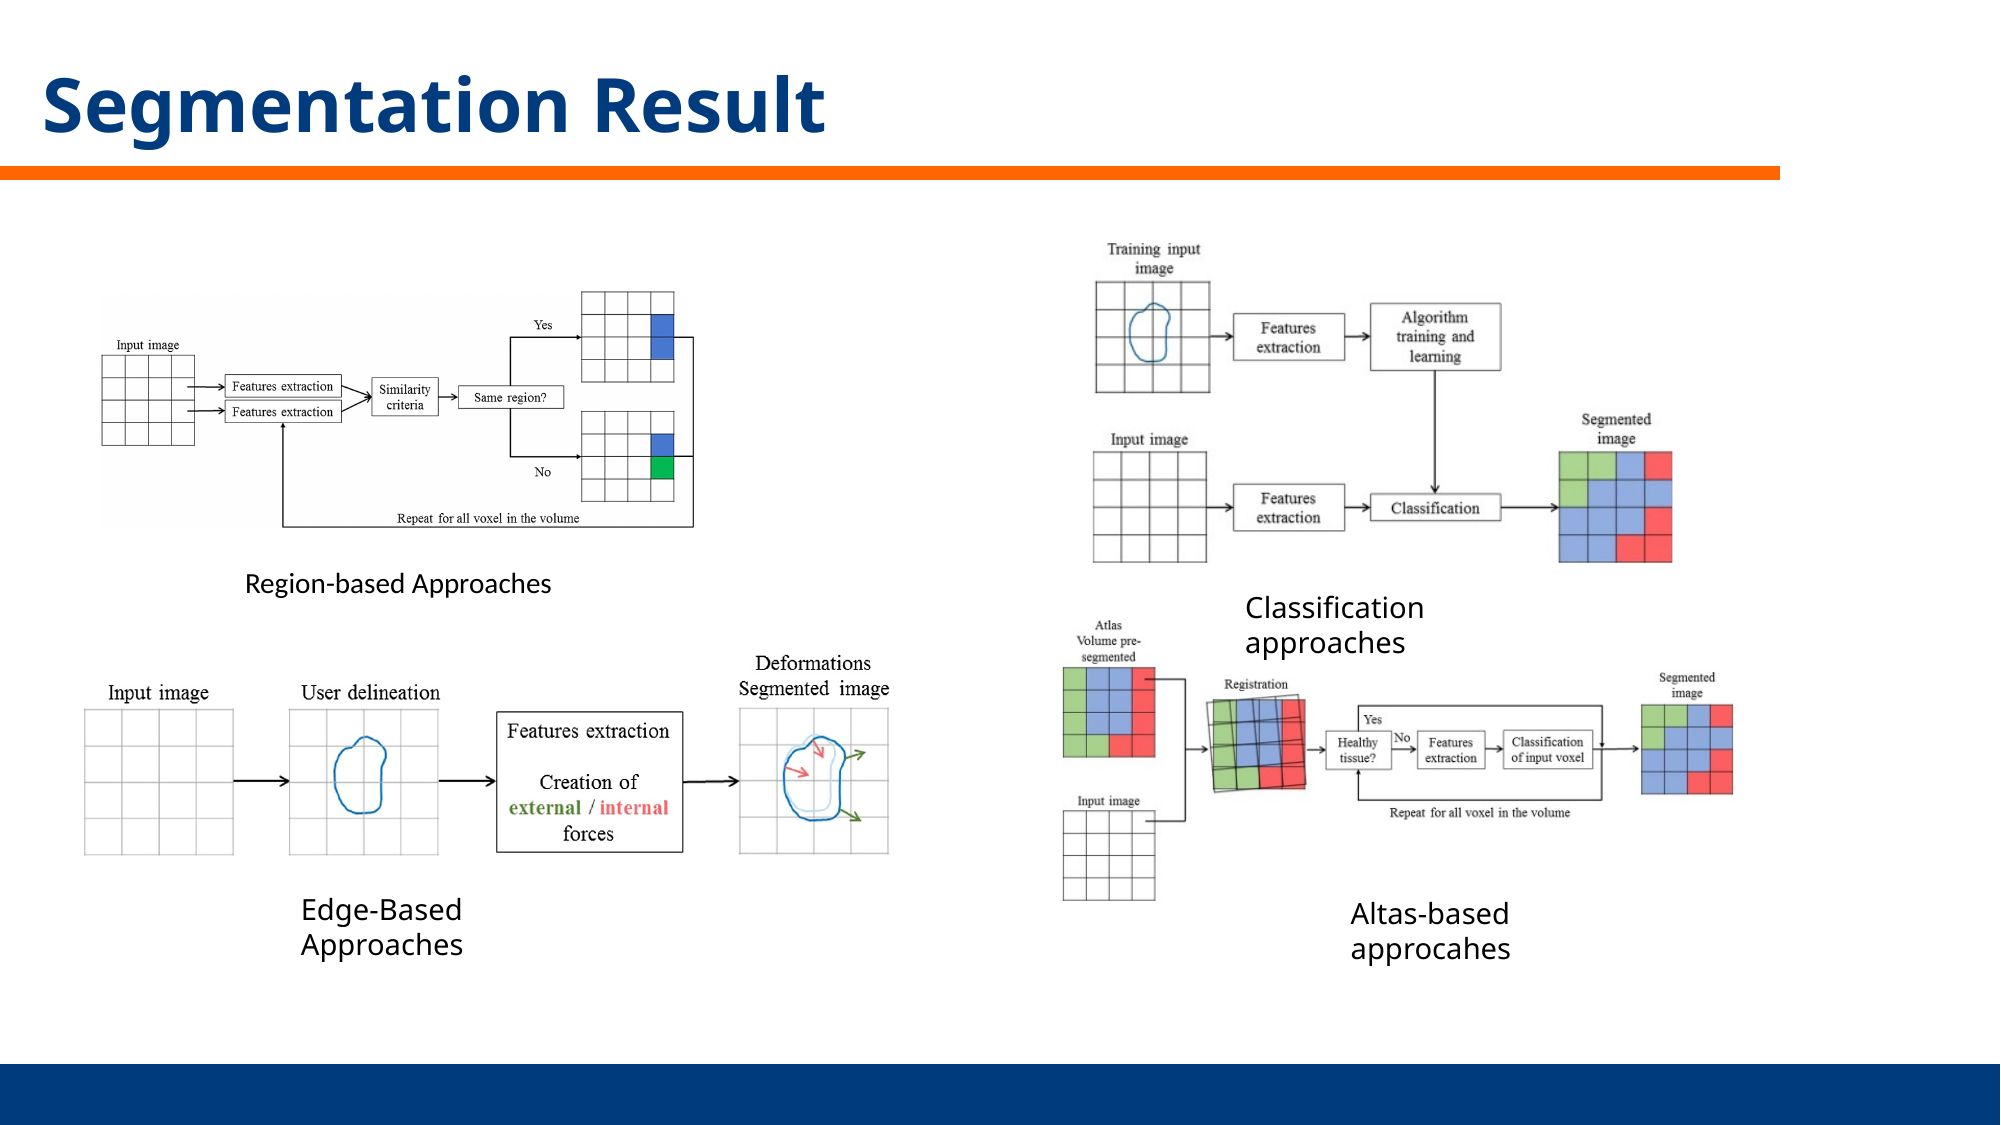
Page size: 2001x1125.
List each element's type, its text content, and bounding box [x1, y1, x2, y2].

picture [1092, 242, 1673, 563]
text_box [0, 166, 1780, 180]
text_box [0, 1064, 2000, 1125]
picture [101, 291, 694, 529]
picture [82, 654, 890, 856]
text_box Edge-Based Approaches [286, 884, 605, 969]
text_box Region-based Approaches [230, 557, 661, 607]
picture [1061, 620, 1734, 901]
text_box Classification approaches [1230, 582, 1565, 620]
title Segmentation Result [27, 39, 1982, 178]
text_box Altas-based approcahes [1335, 901, 1673, 973]
